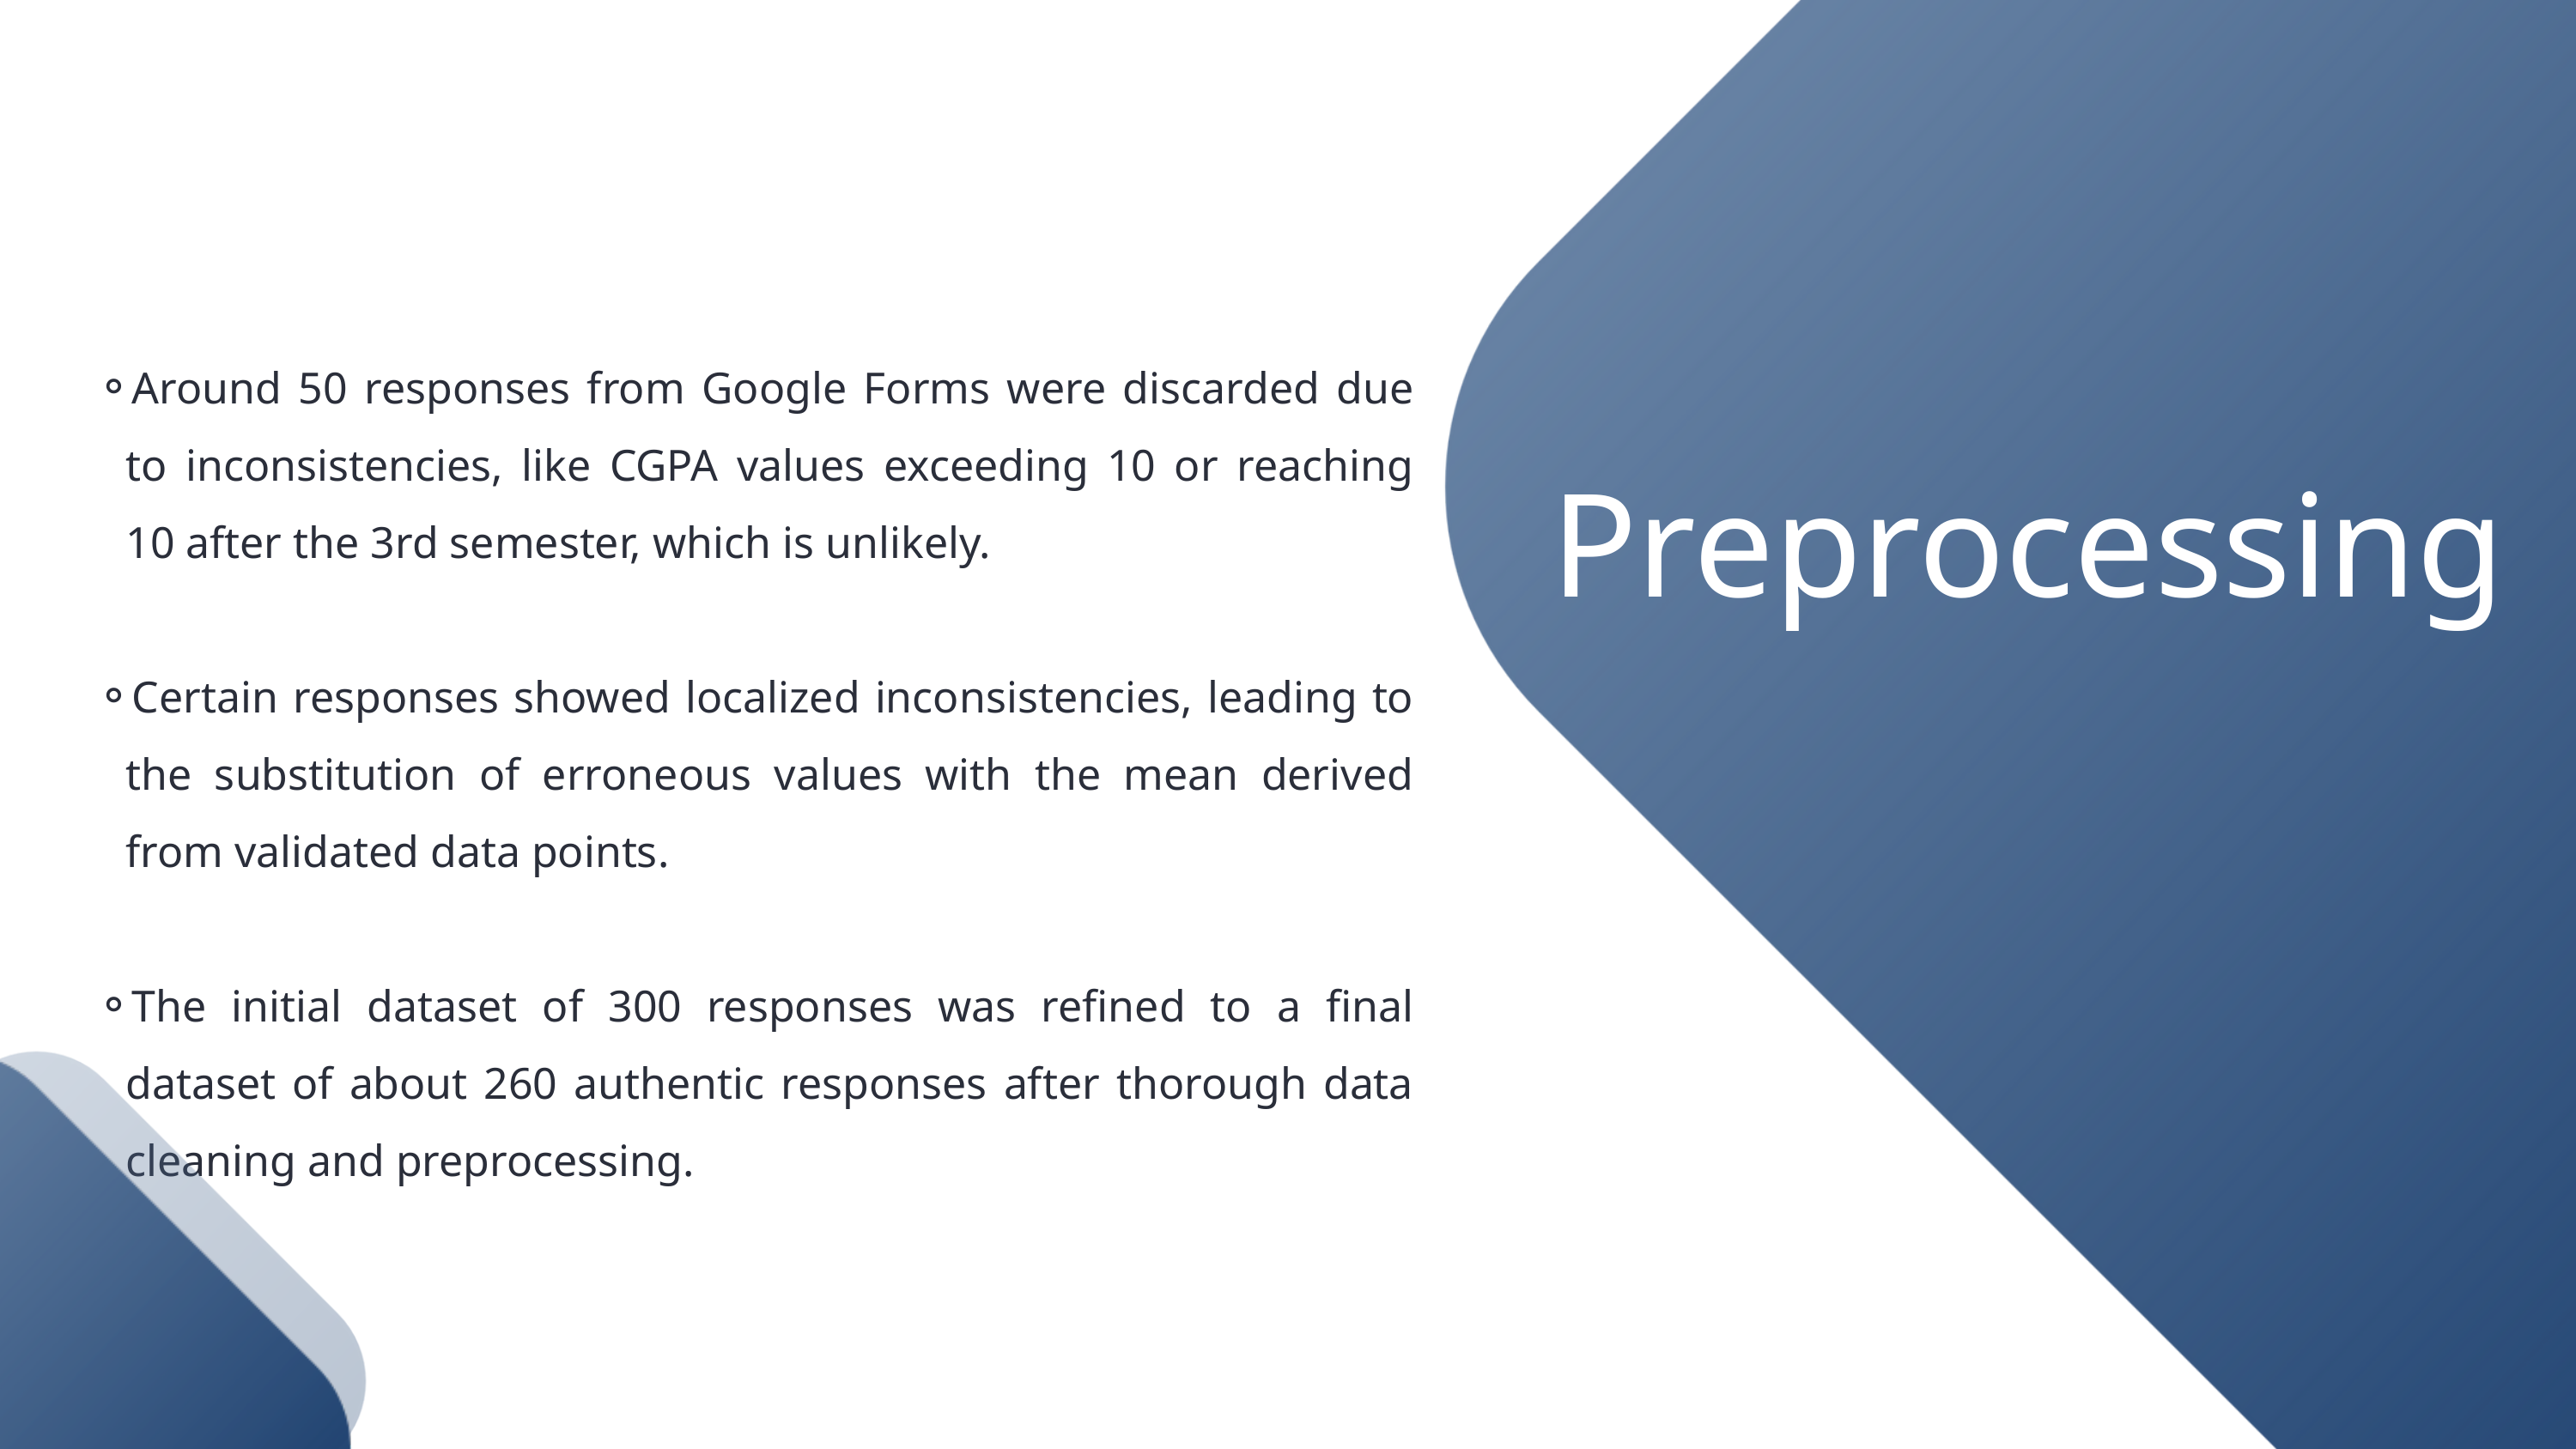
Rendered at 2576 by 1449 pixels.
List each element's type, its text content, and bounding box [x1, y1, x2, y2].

text_box Around 50 responses from Google Forms were discarded due to inconsistencies, like CGPA values exceeding 10 or reaching 10 after the 3rd semester, which is unlikely. Certain responses showed localized inconsistencies, leading to the substitution of erroneous values with the mean derived from validated data points. The initial dataset of 300 responses was refined to a final dataset of about 260 authentic responses after thorough data cleaning and preprocessing. [36, 258, 1407, 1185]
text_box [0, 1042, 375, 1449]
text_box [1413, 0, 2576, 1449]
